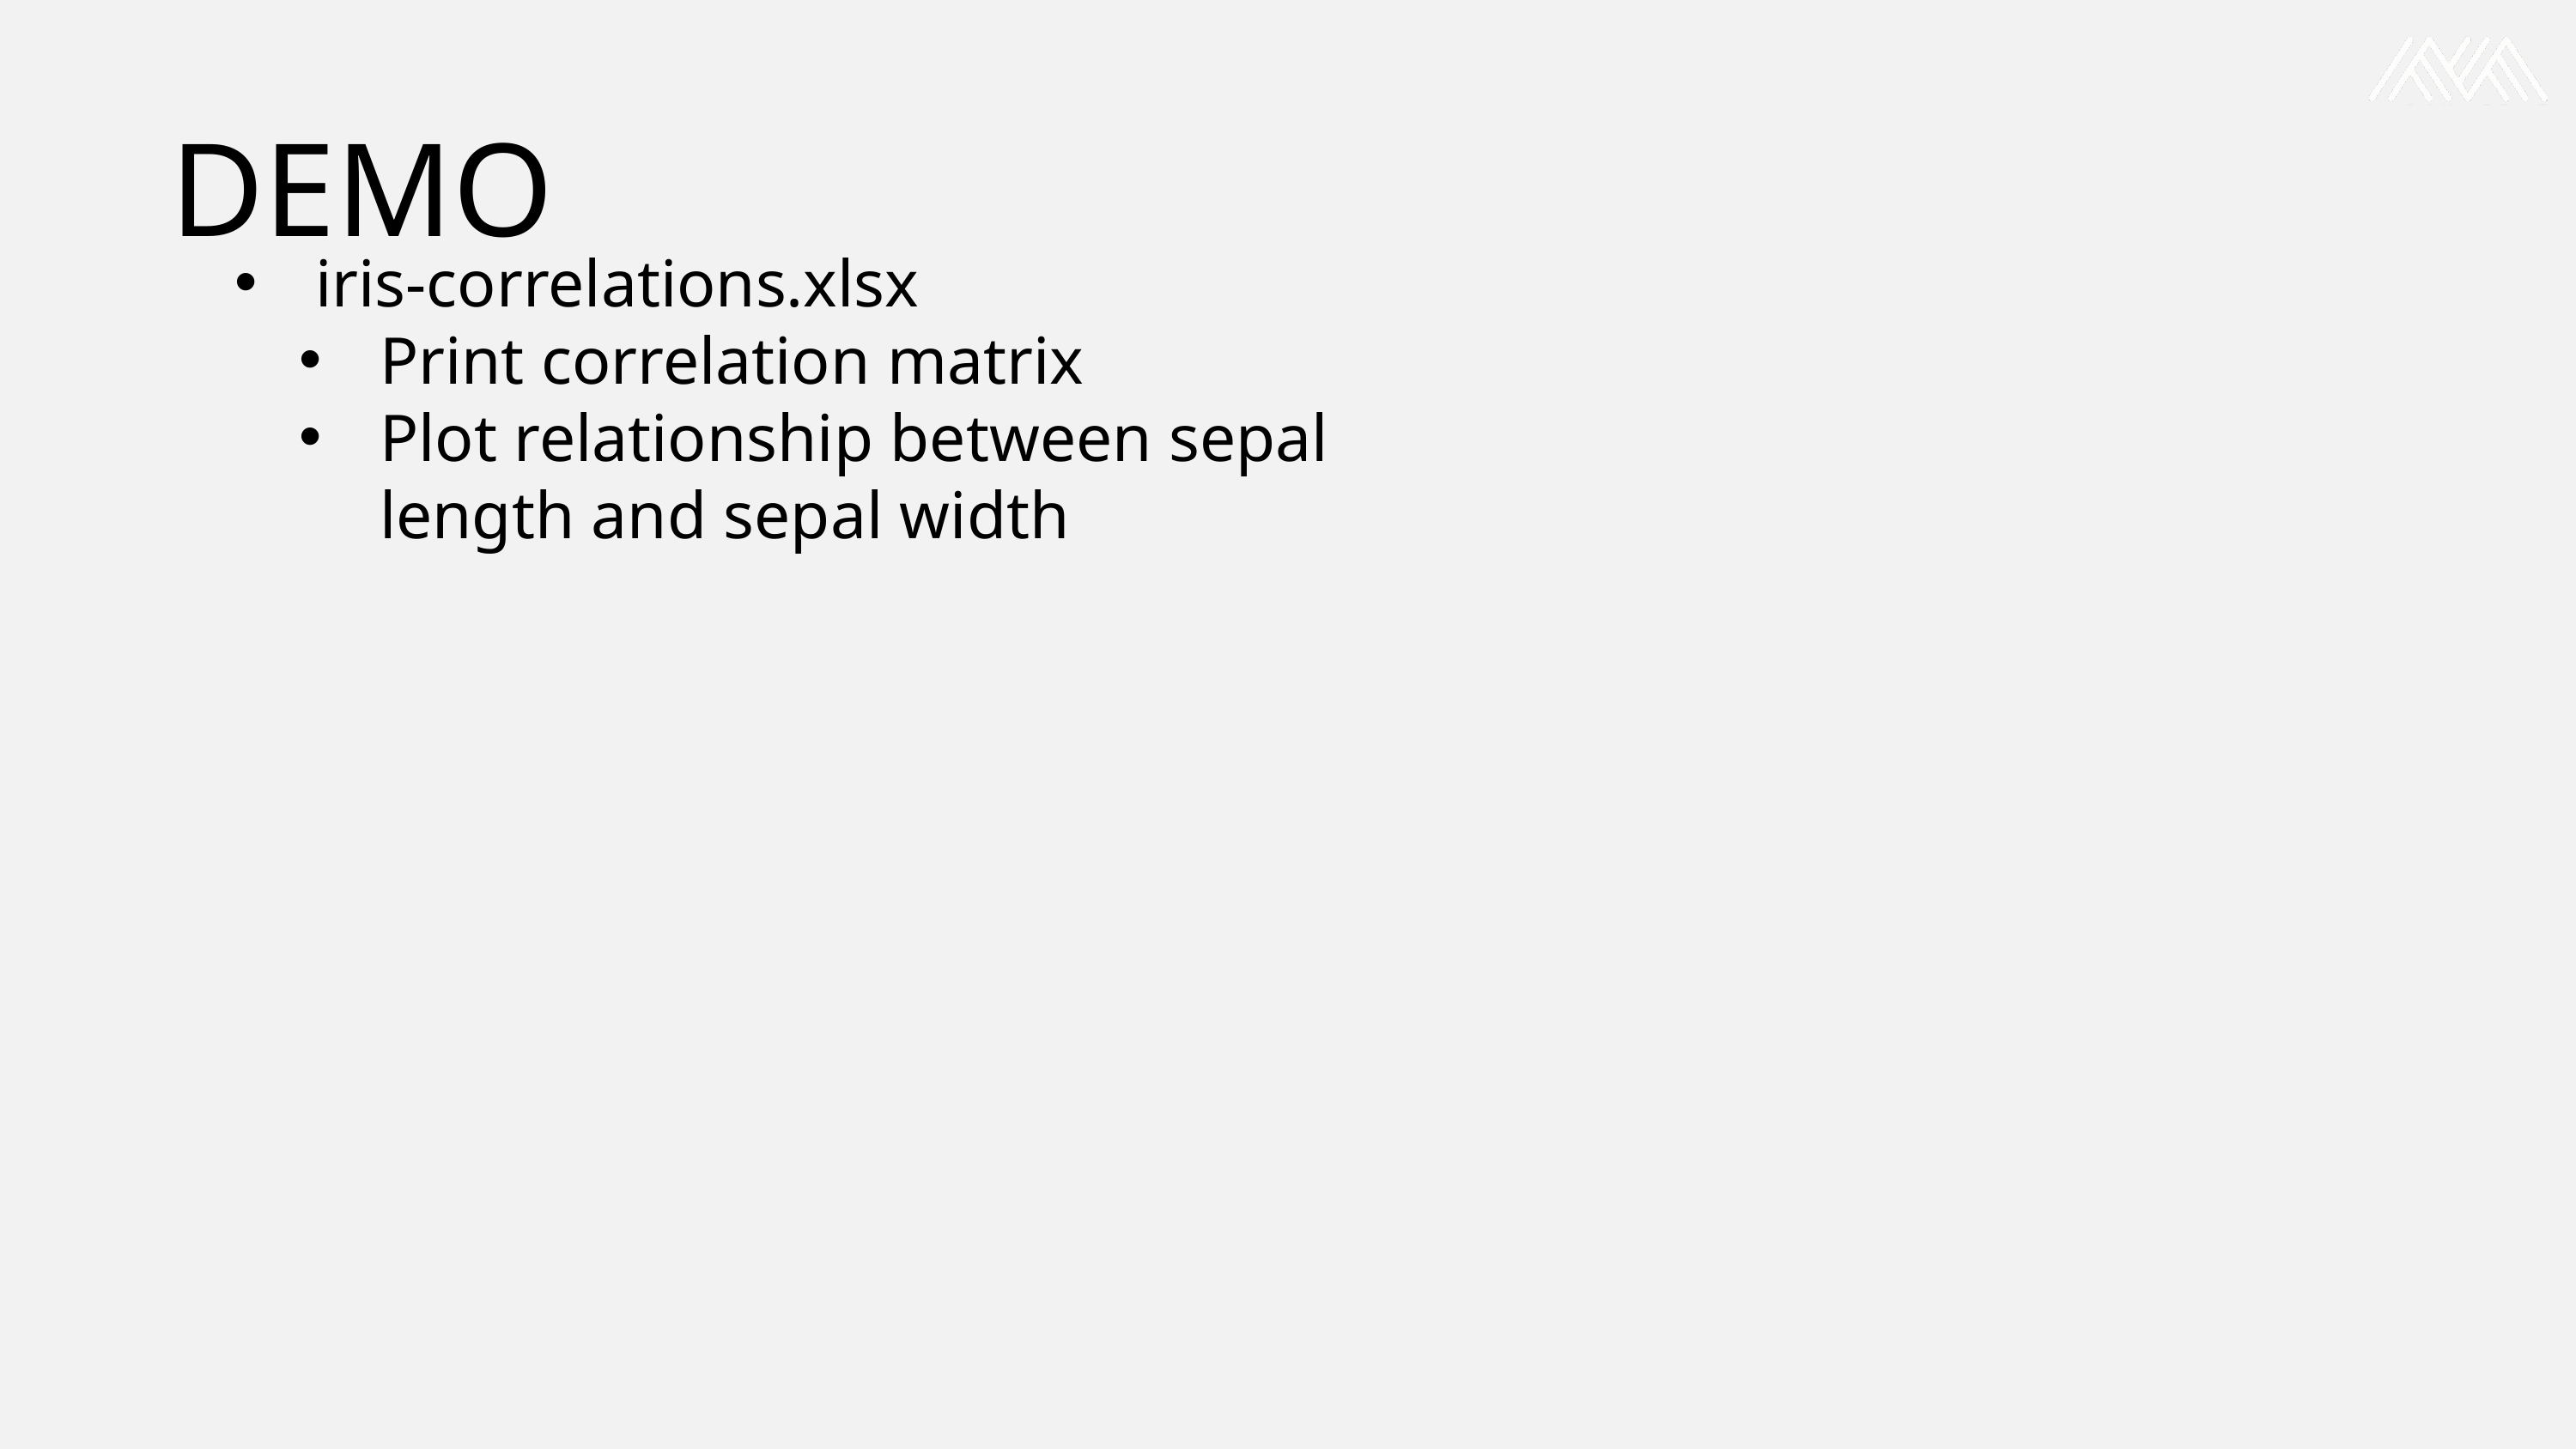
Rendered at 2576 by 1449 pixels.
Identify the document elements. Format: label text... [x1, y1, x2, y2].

text_box iris-correlations.xlsx Print correlation matrix Plot relationship between sepal length and sepal width [170, 242, 1331, 552]
text_box DEMO [170, 82, 622, 242]
picture [2318, 0, 2576, 194]
